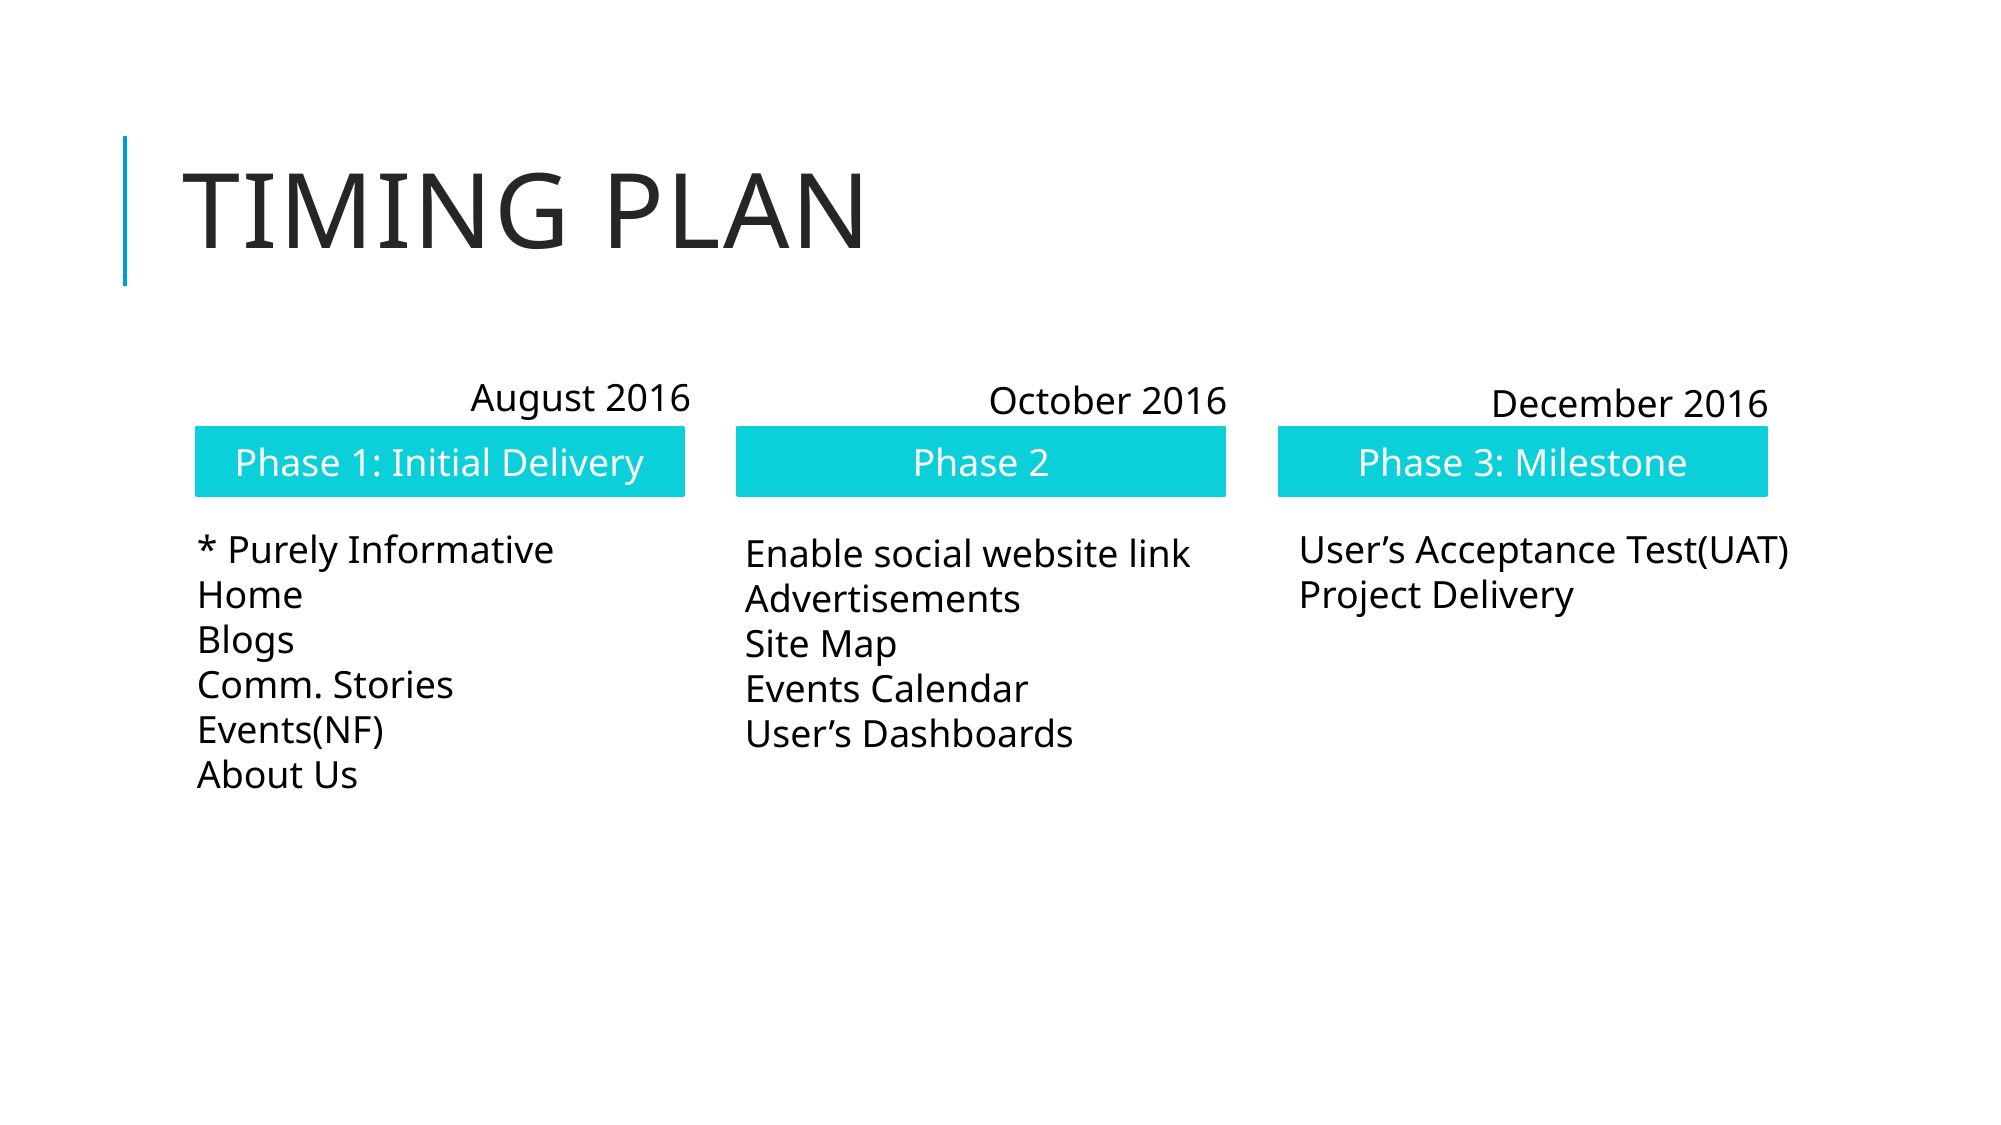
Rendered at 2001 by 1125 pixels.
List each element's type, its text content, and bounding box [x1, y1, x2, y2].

text_box August 2016 [455, 366, 707, 427]
text_box Phase 1: Initial Delivery [195, 426, 685, 497]
title TIMING PLAN [168, 96, 1763, 342]
text_box Phase 3: Milestone [1278, 426, 1768, 497]
text_box October 2016 [973, 369, 1243, 430]
text_box * Purely Informative Home Blogs Comm. Stories Events(NF) About Us [182, 518, 570, 804]
text_box Phase 2 [736, 426, 1226, 497]
text_box December 2016 [1476, 372, 1785, 433]
text_box User’s Acceptance Test(UAT) Project Delivery [1283, 518, 1805, 623]
text_box Enable social website link Advertisements Site Map Events Calendar User’s Dashboards [730, 523, 1207, 763]
